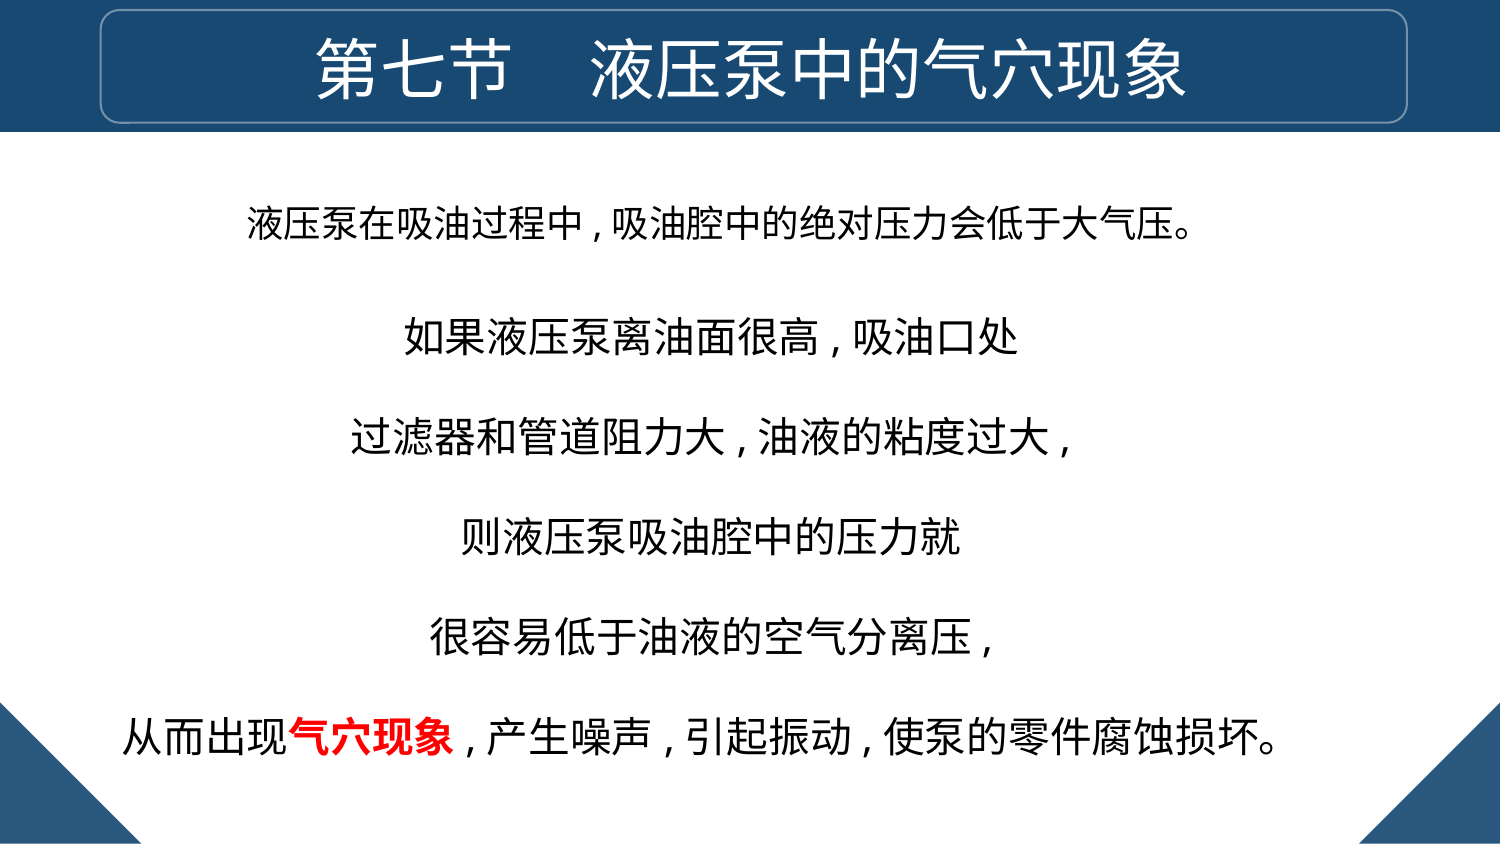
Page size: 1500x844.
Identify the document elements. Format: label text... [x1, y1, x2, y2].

text_box 如果液压泵离油面很高,吸油口处 过滤器和管道阻力大,油液的粘度过大, 则液压泵吸油腔中的压力就 很容易低于油液的空气分离压, 从而出现气穴现象,产生噪声,引起振动,使泵的零件腐蚀损坏。 [70, 253, 1352, 769]
text_box [0, 700, 144, 844]
text_box [99, 8, 1408, 124]
text_box 第七节 液压泵中的气穴现象 [125, 20, 1379, 115]
text_box [1357, 701, 1500, 844]
text_box 液压泵在吸油过程中,吸油腔中的绝对压力会低于大气压。 [231, 192, 1208, 253]
